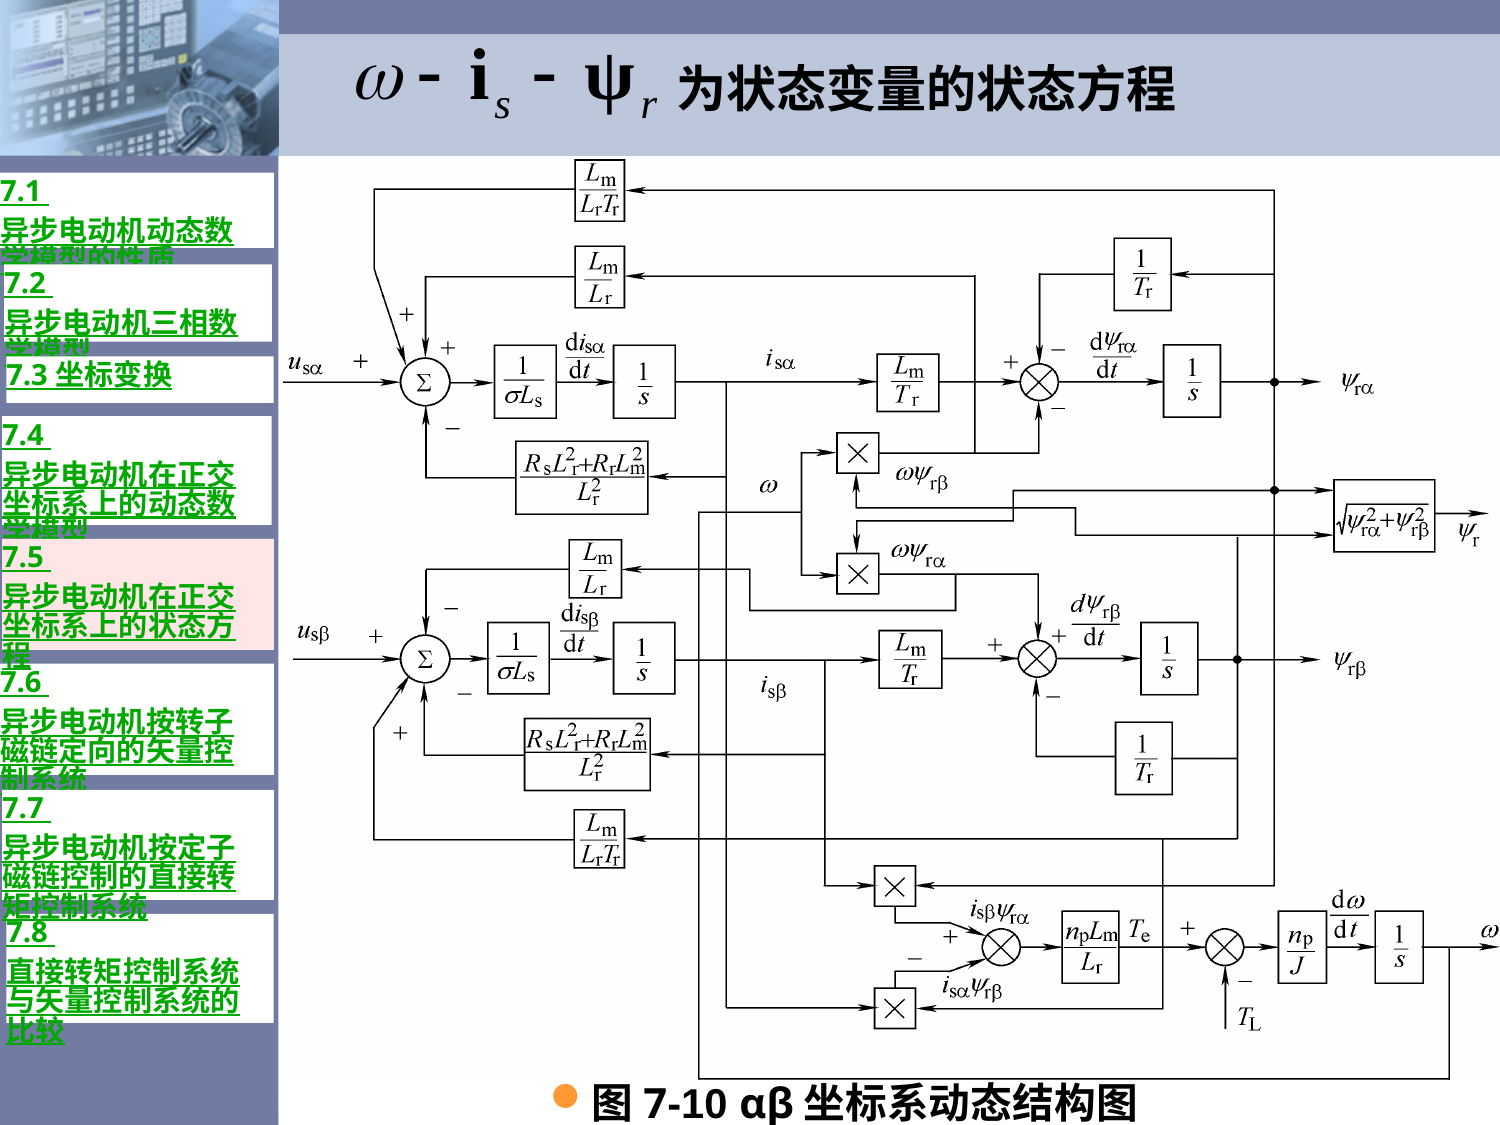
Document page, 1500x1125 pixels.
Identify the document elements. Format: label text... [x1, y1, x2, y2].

text_box 7.1 异步电动机动态数学模型的性质 [0, 172, 274, 248]
text_box 图7-10 αβ坐标系动态结构图 [535, 1088, 1364, 1125]
text_box 7.2 异步电动机三相数学模型 [4, 264, 272, 342]
text_box 7.6 异步电动机按转子磁链定向的矢量控制系统 [0, 663, 274, 775]
text_box 7.8 直接转矩控制系统与矢量控制系统的比较 [6, 913, 274, 1023]
picture [283, 159, 1500, 1080]
text_box 7.5 异步电动机在正交坐标系上的状态方程 [2, 538, 274, 650]
picture [0, 1, 279, 155]
text_box 7.3 坐标变换 [6, 356, 274, 403]
text_box 7.4 异步电动机在正交坐标系上的动态数学模型 [2, 416, 272, 525]
title 为状态变量的状态方程 [489, 33, 1391, 150]
text_box 7.7 异步电动机按定子磁链控制的直接转矩控制系统 [2, 789, 274, 900]
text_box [343, 25, 676, 137]
